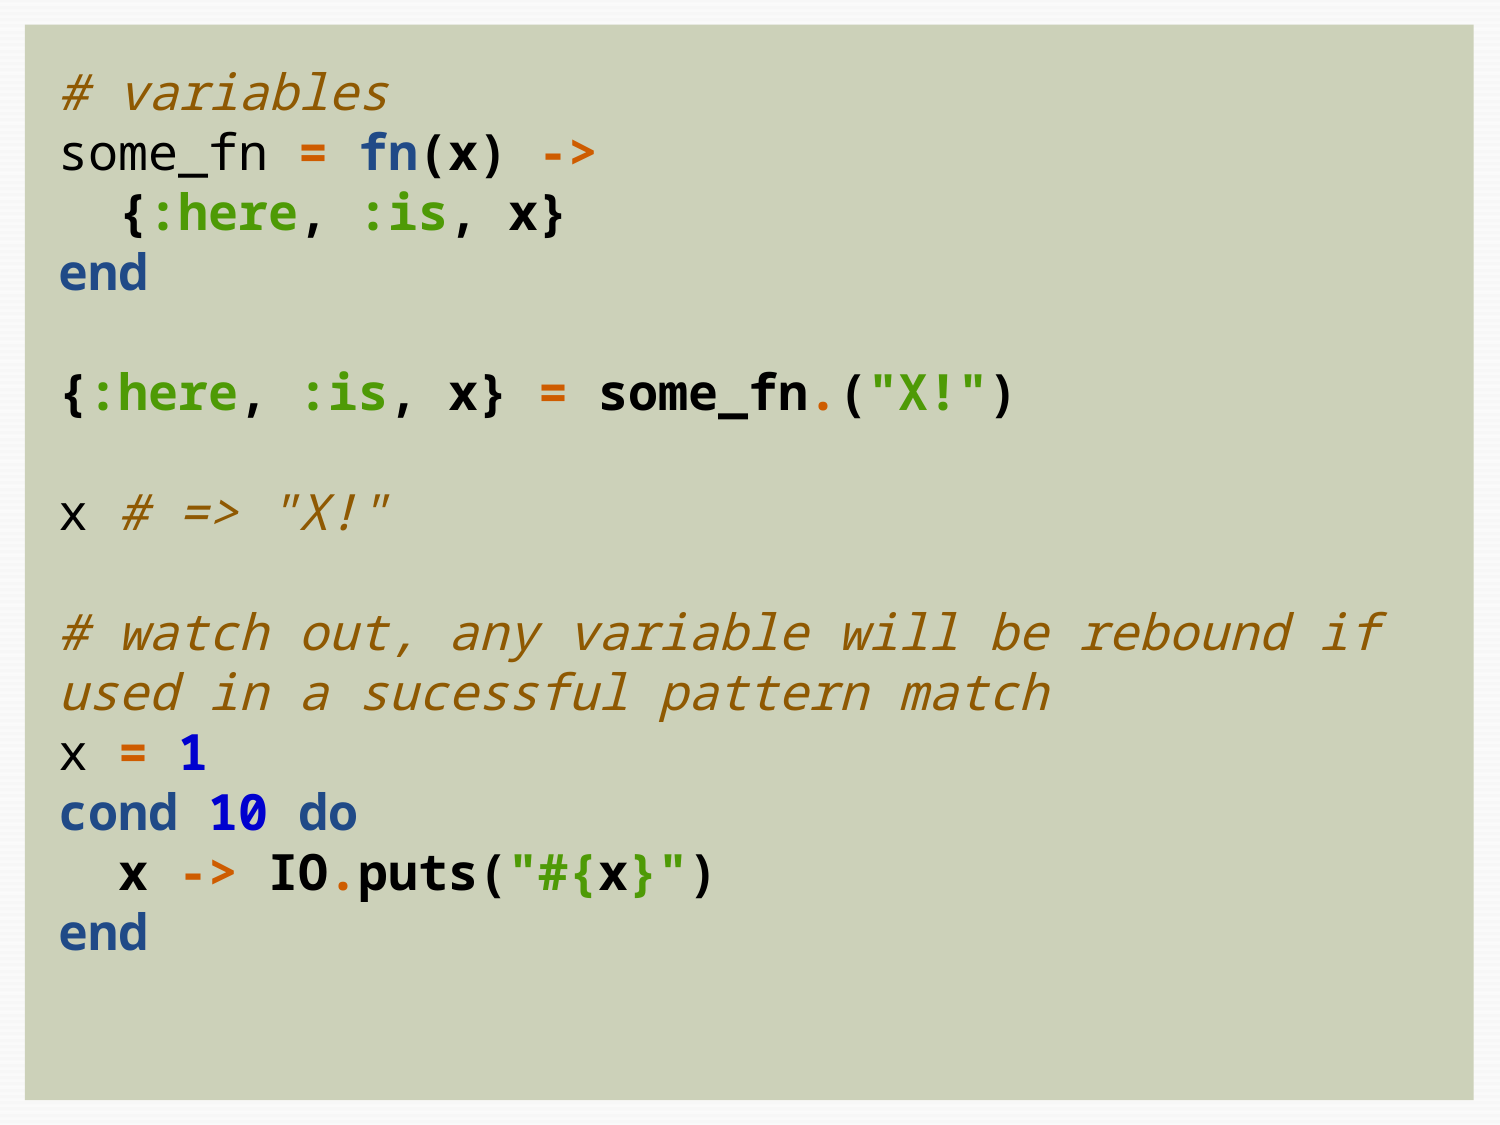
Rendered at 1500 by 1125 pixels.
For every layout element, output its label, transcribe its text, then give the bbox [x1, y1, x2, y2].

text_box # variables some_fn = fn(x) -> {:here, :is, x} end {:here, :is, x} = some_fn.("X!") x # => "X!" # watch out, any variable will be rebound if used in a sucessful pattern match x = 1 cond 10 do x -> IO.puts("#{x}") end [43, 53, 1456, 1013]
